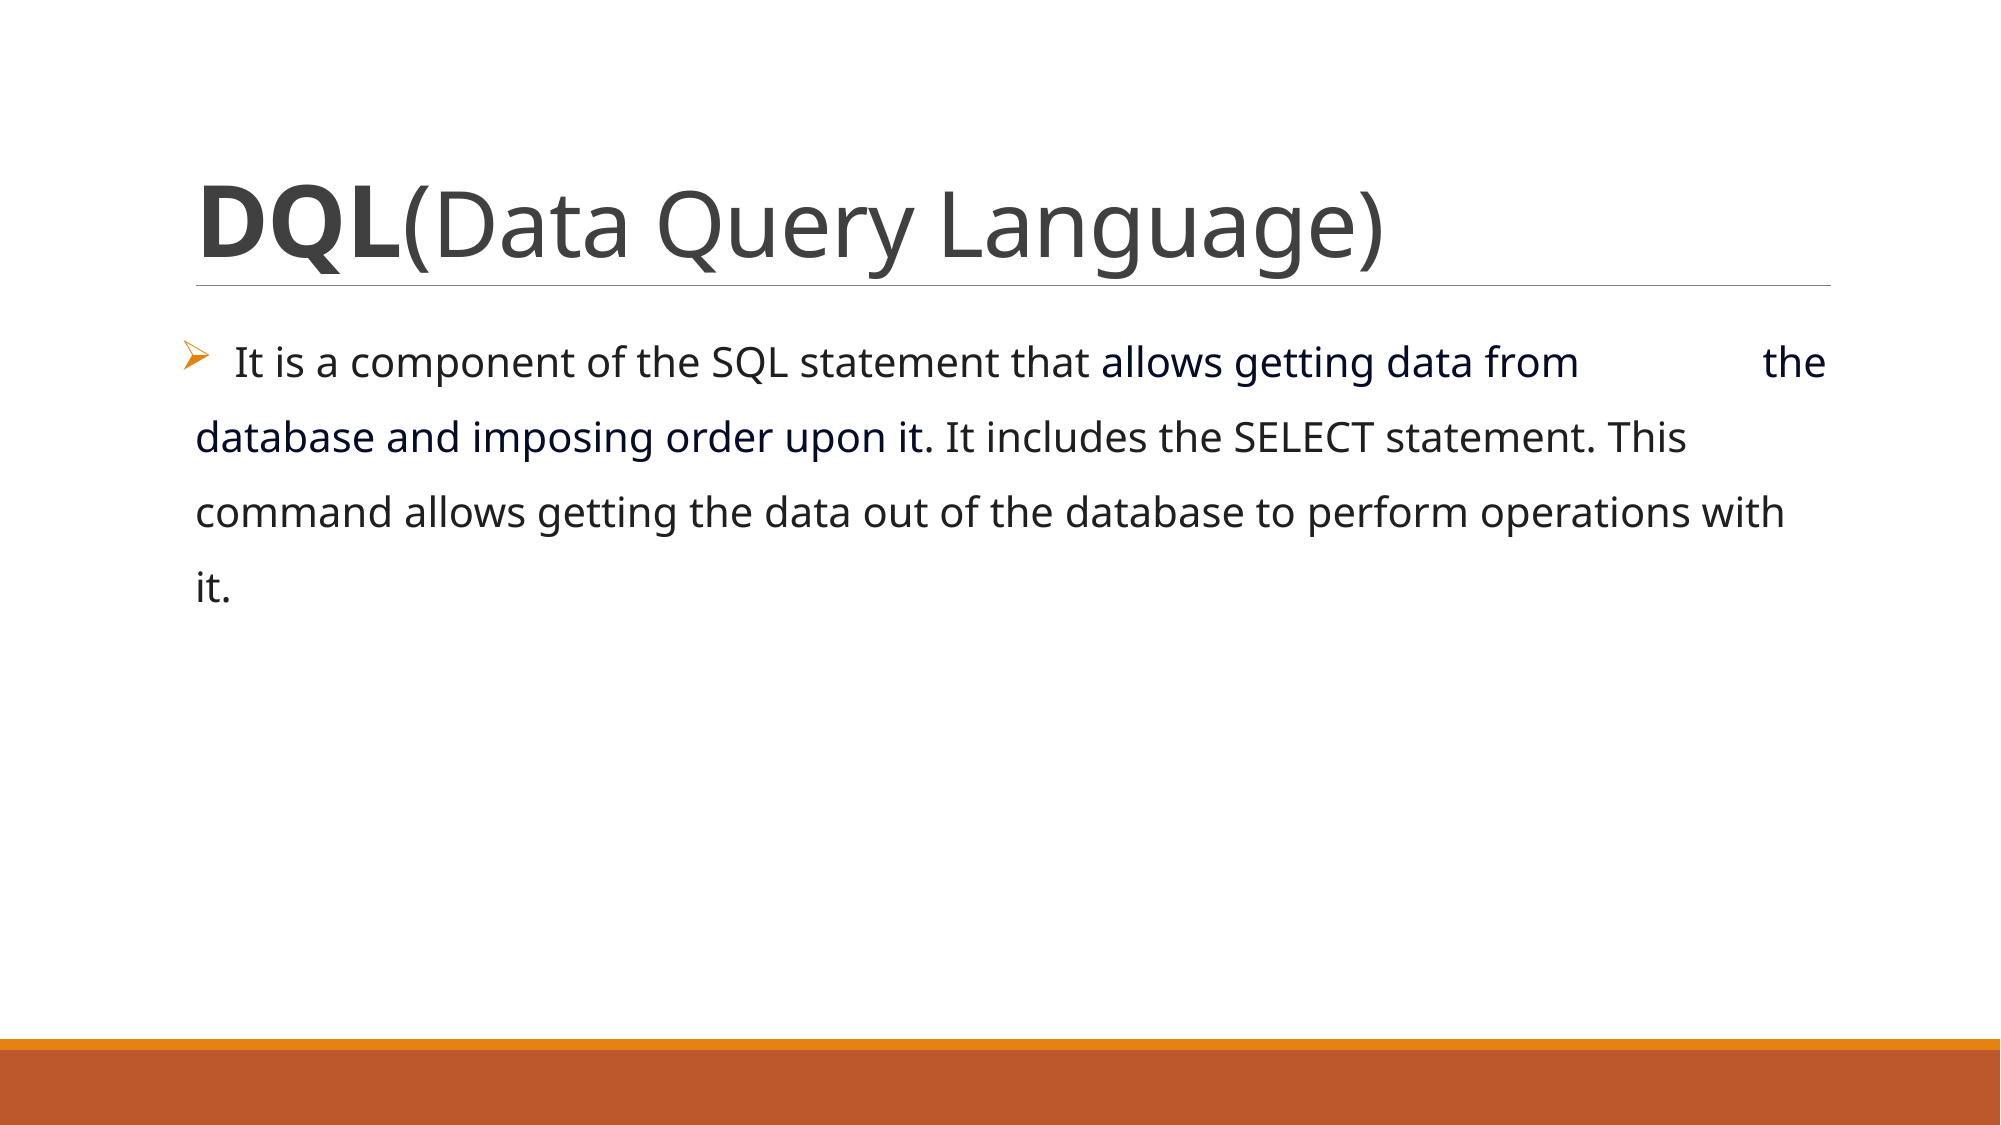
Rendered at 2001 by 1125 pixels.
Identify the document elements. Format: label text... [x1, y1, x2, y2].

title DQL(Data Query Language) [180, 47, 1830, 285]
list It is a component of the SQL statement that allows getting data from the database and imposing order upon it. It includes the SELECT statement. This command allows getting the data out of the database to perform operations with it. [180, 302, 1830, 963]
